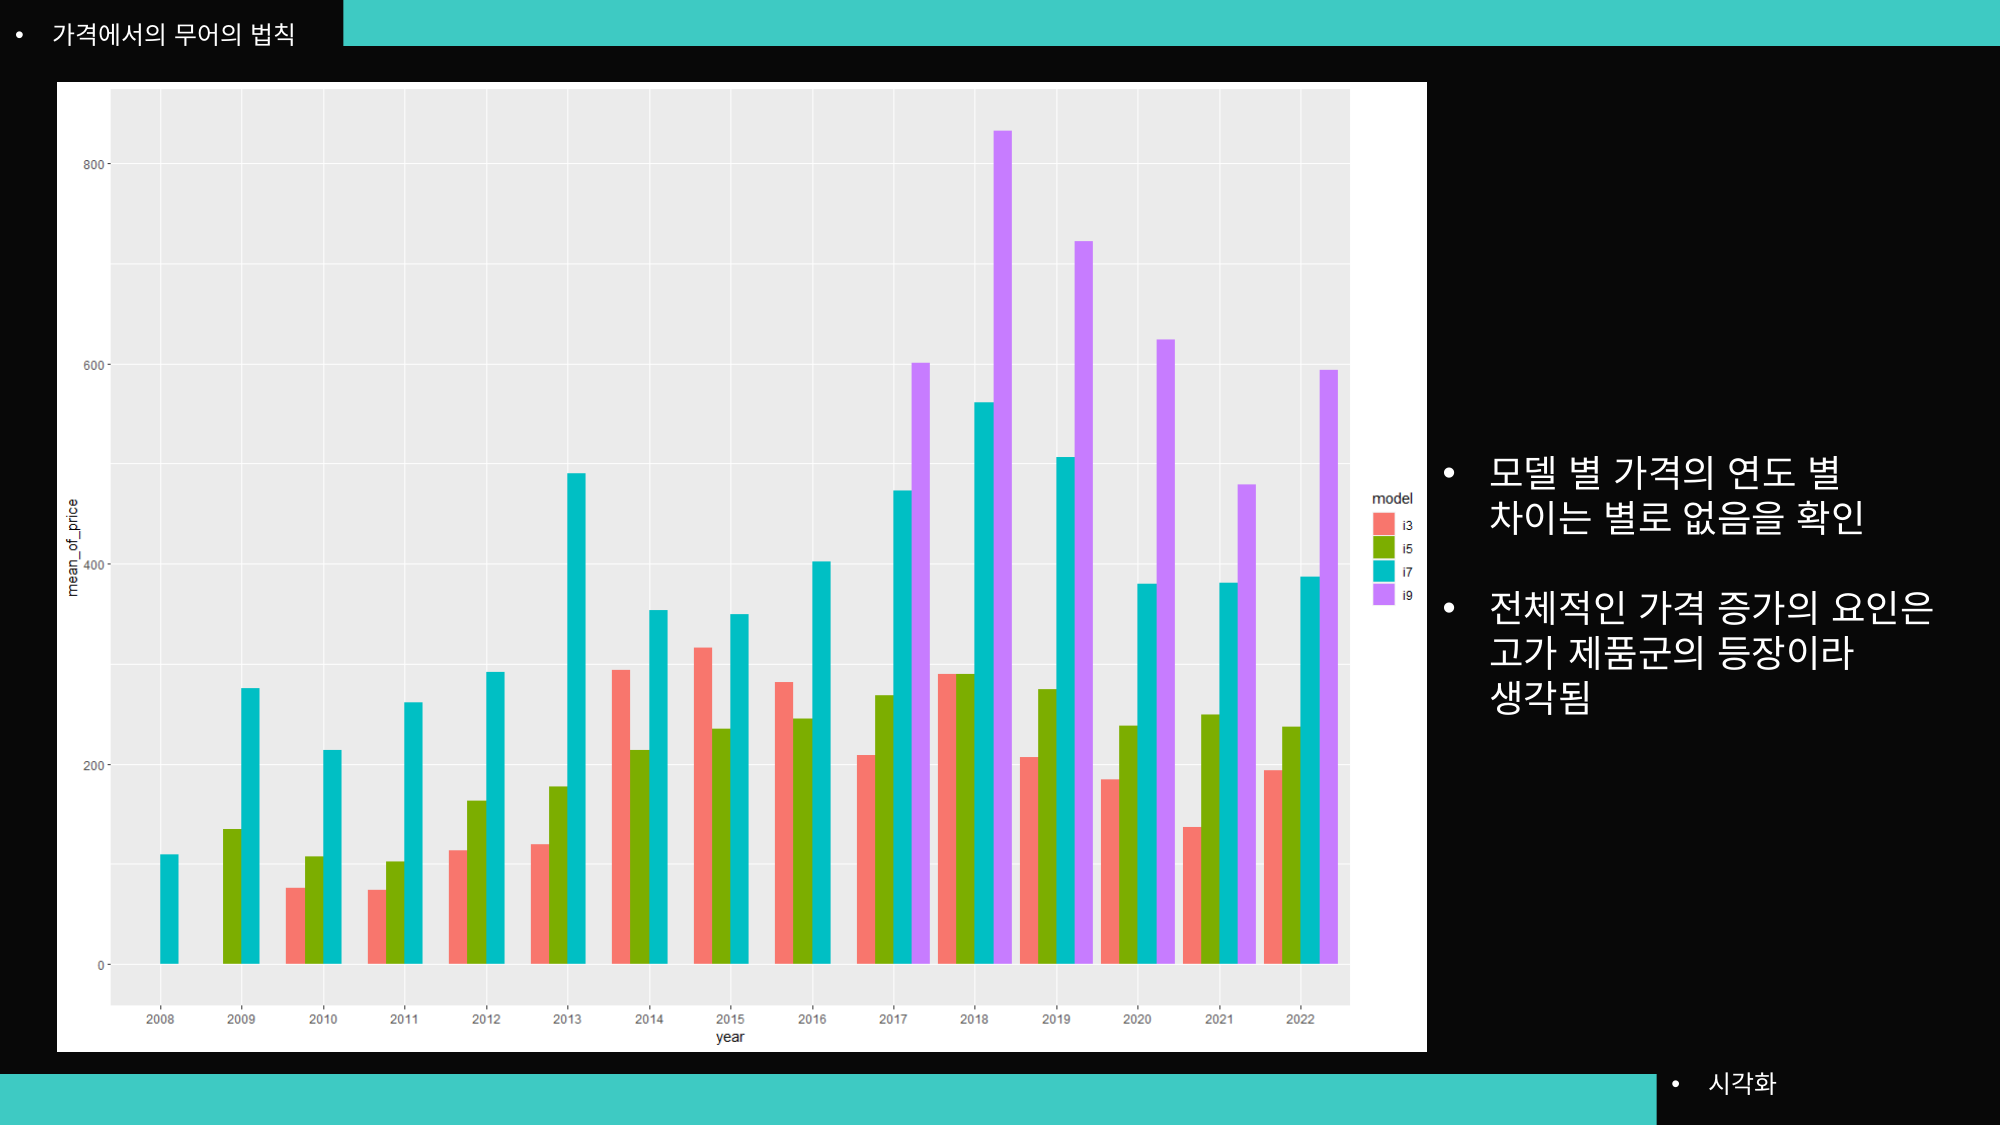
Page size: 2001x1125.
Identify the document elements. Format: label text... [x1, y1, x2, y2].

list 가격에서의 무어의 법칙 [0, 0, 342, 77]
picture [57, 82, 1427, 1052]
list 시각화 [1656, 1045, 1999, 1125]
text_box 모델 별 가격의 연도 별 차이는 별로 없음을 확인 전체적인 가격 증가의 요인은 고가 제품군의 등장이라 생각됨 [1427, 442, 1970, 727]
